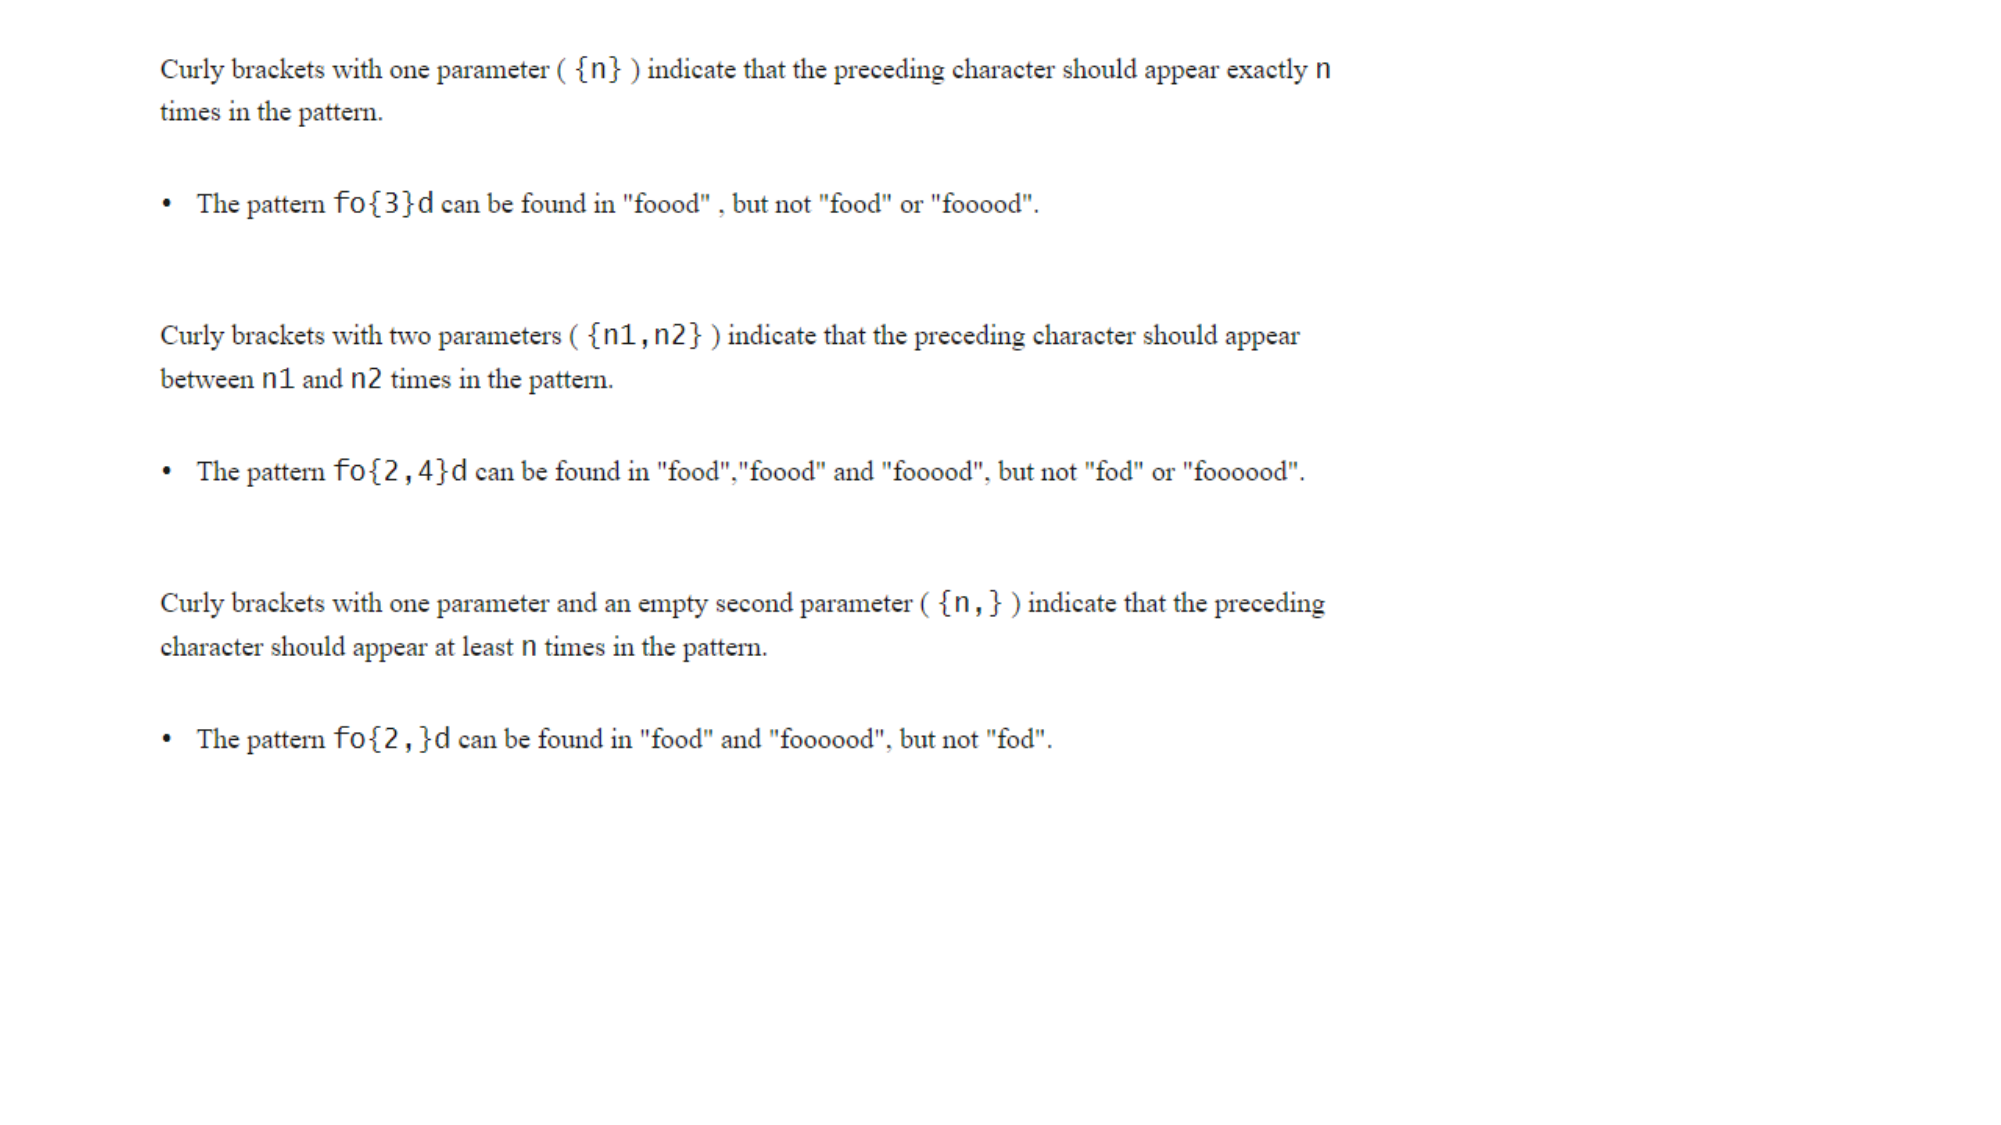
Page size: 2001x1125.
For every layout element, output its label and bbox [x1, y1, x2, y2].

picture [137, 44, 1413, 800]
